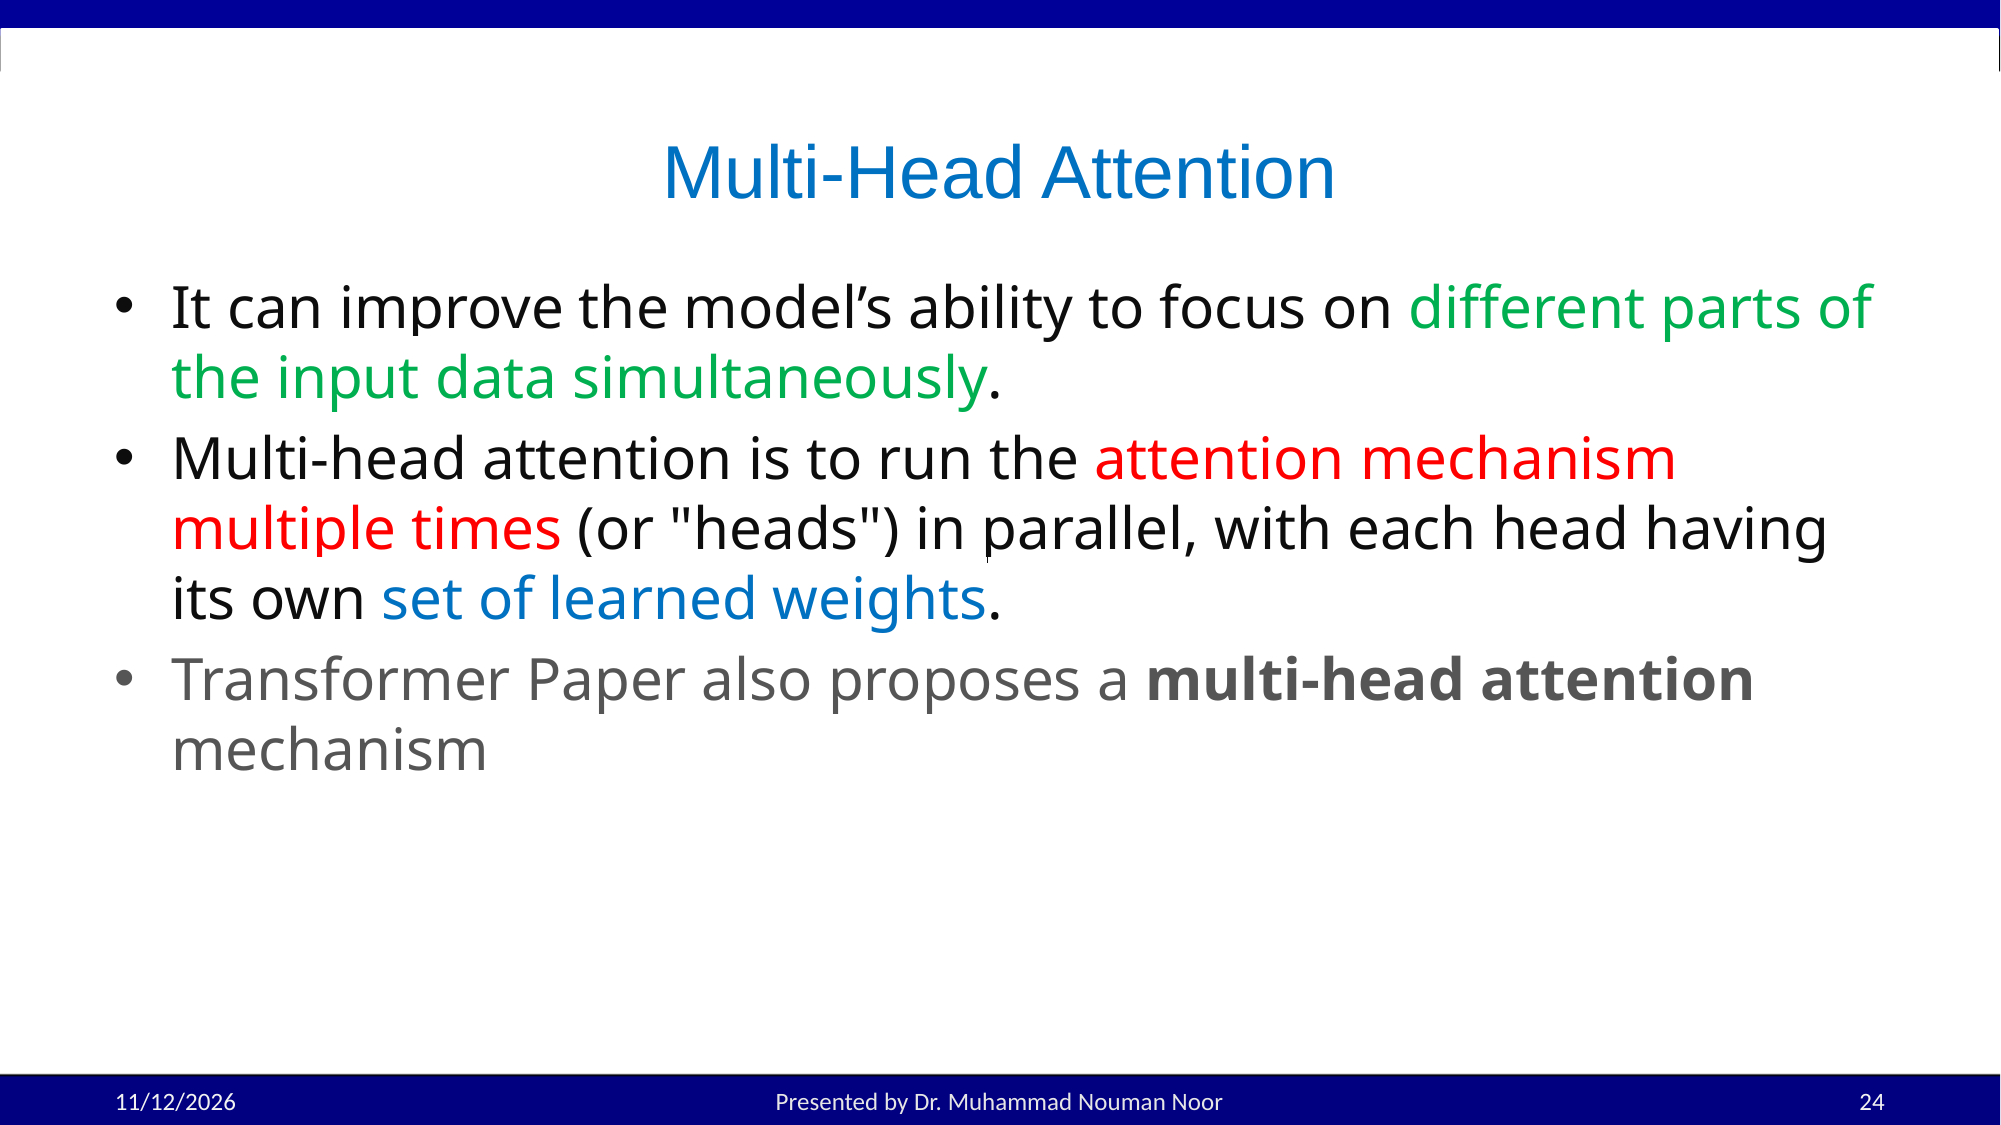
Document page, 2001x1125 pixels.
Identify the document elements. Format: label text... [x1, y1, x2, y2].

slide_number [99, 1062, 567, 1125]
picture [0, 0, 2001, 1125]
title Multi-Head Attention [99, 99, 1900, 238]
list It can improve the model’s ability to focus on different parts of the input data simultaneously. Multi-head attention is to run the attention mechanism multiple times (or "heads") in parallel, with each head having its own set of learned weights. Transformer Paper also proposes a multi-head attention mechanism [99, 262, 1900, 1005]
footer Presented by Dr. Muhammad Nouman Noor [683, 1062, 1317, 1125]
slide_number 24 [1433, 1062, 1900, 1125]
